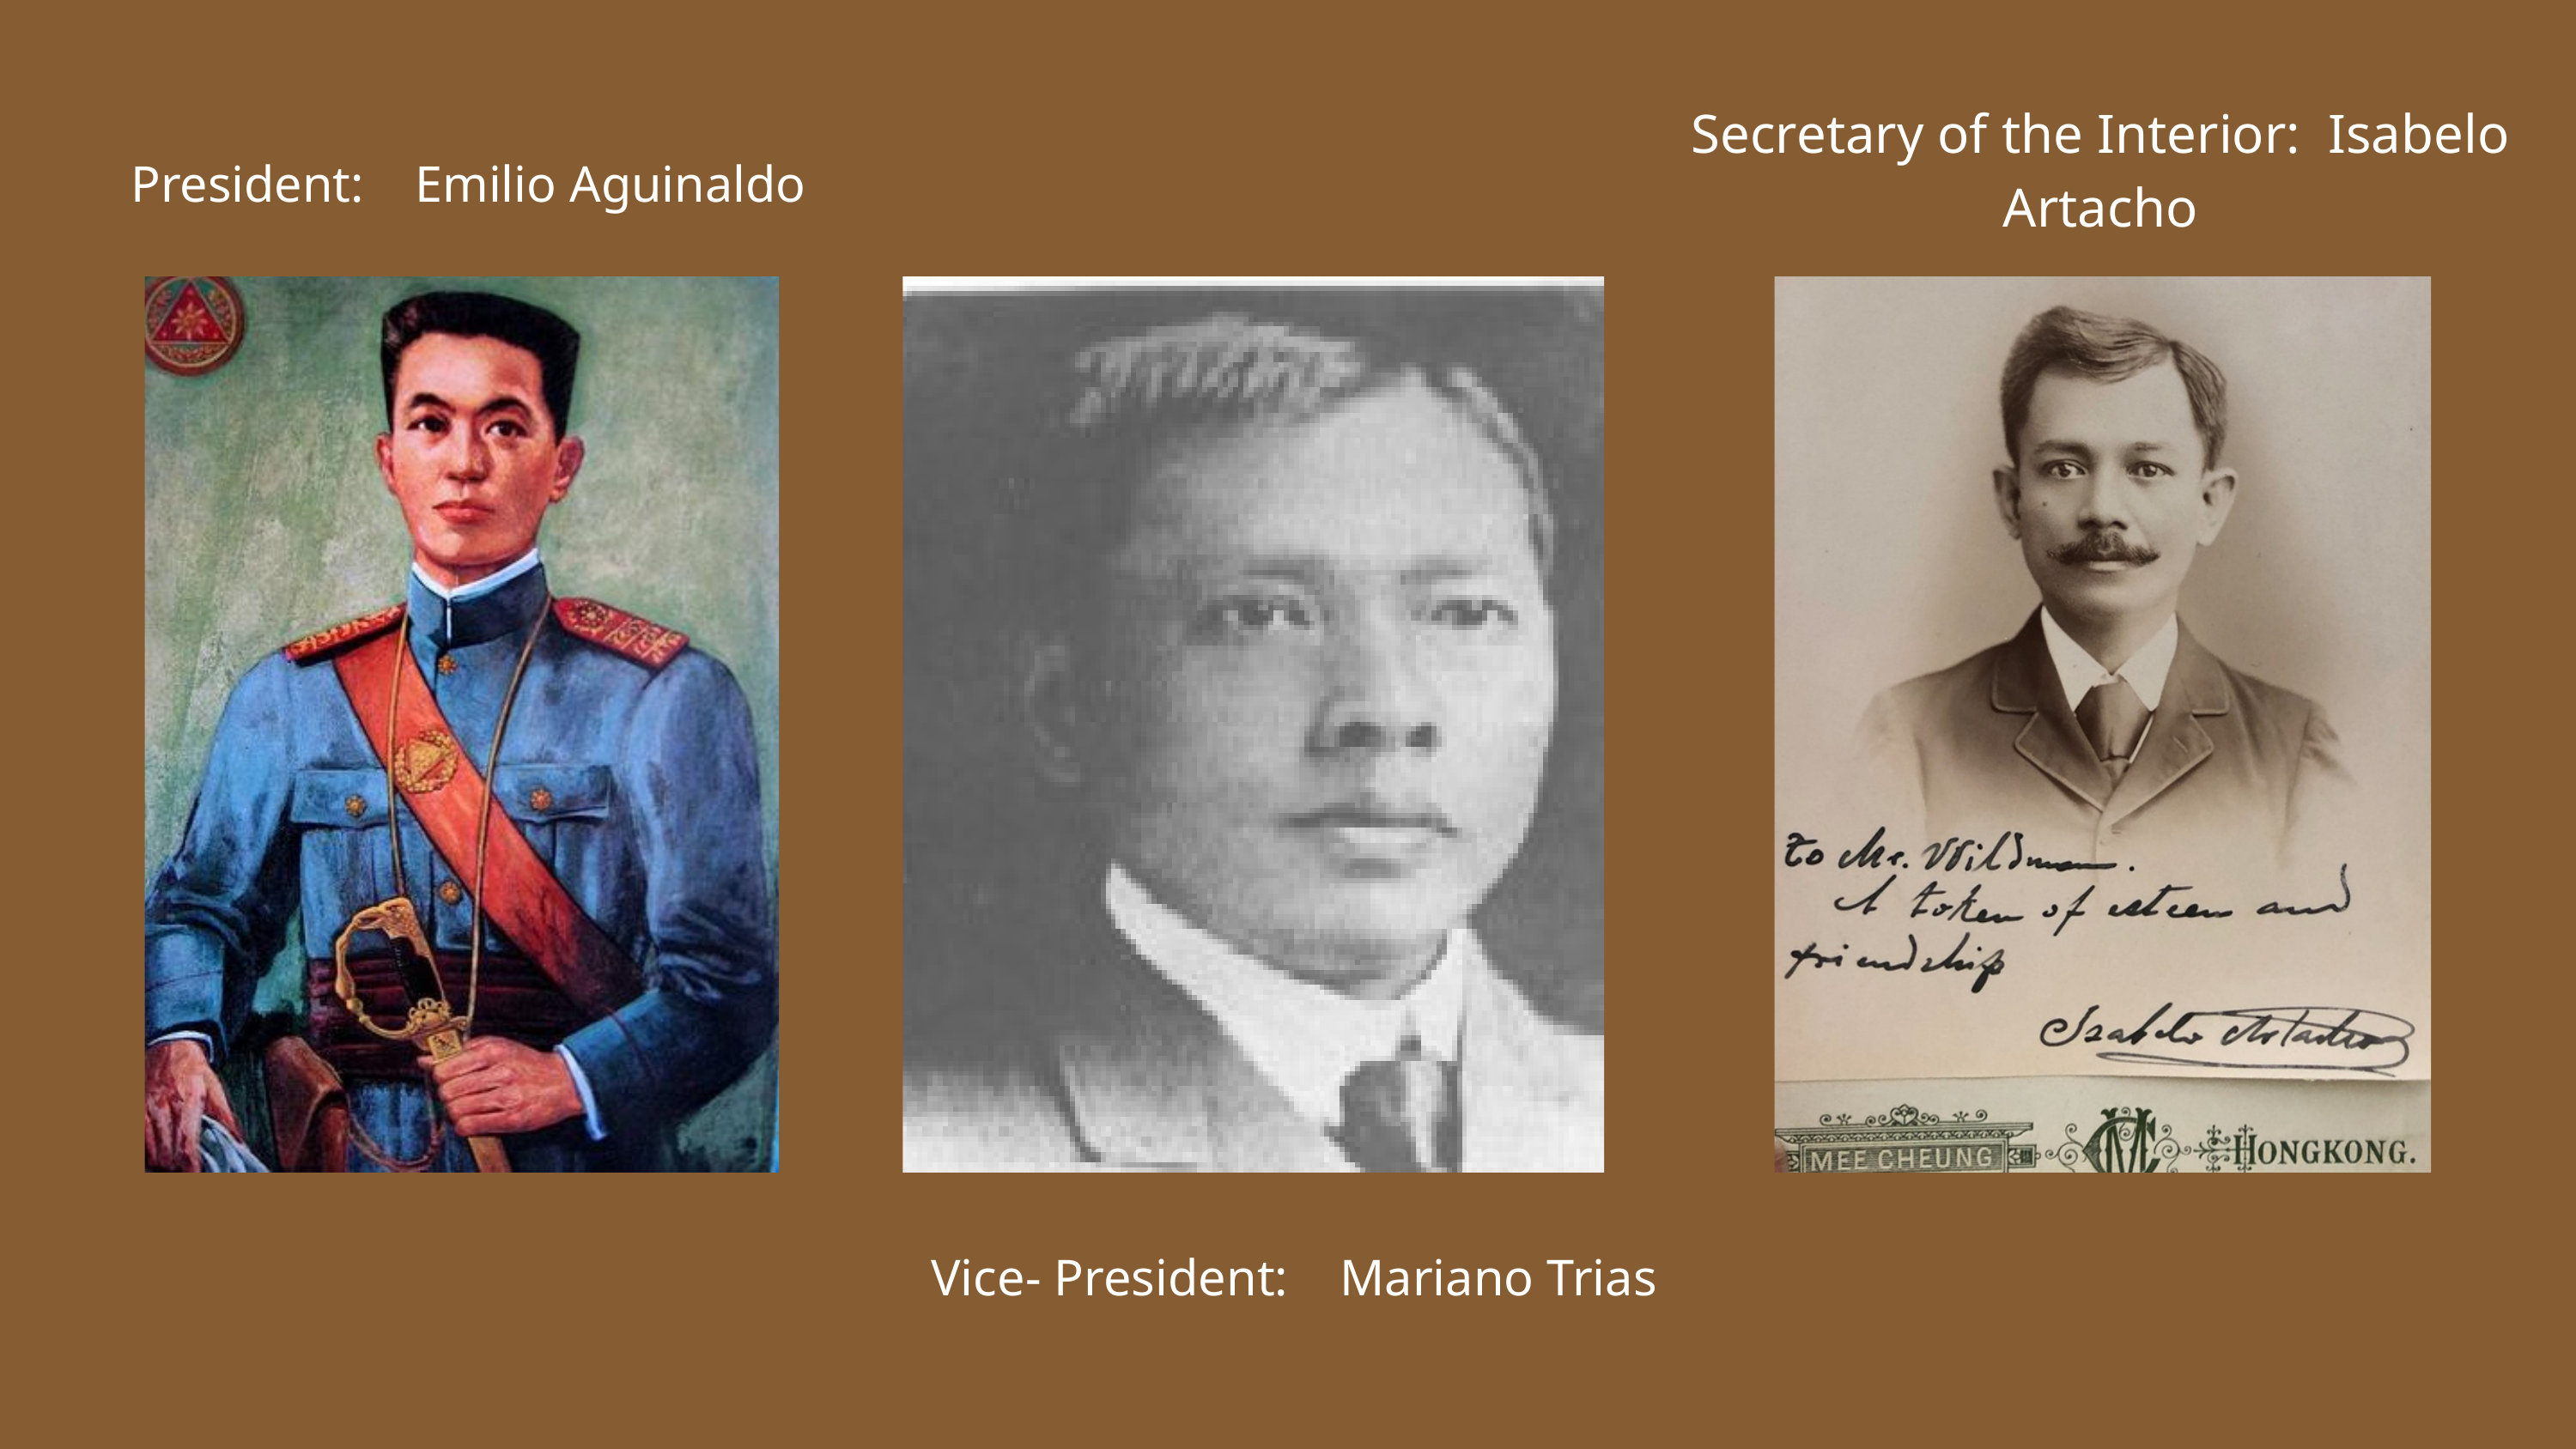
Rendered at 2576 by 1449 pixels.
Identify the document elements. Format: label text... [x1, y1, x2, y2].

text_box President: Emilio Aguinaldo [0, 142, 1157, 351]
text_box Secretary of the Interior: Isabelo Artacho [1673, 89, 2529, 278]
text_box [144, 351, 780, 1173]
text_box Vice- President: Mariano Trias [902, 1236, 1674, 1375]
text_box [1774, 278, 2432, 1173]
text_box [902, 276, 1605, 1173]
